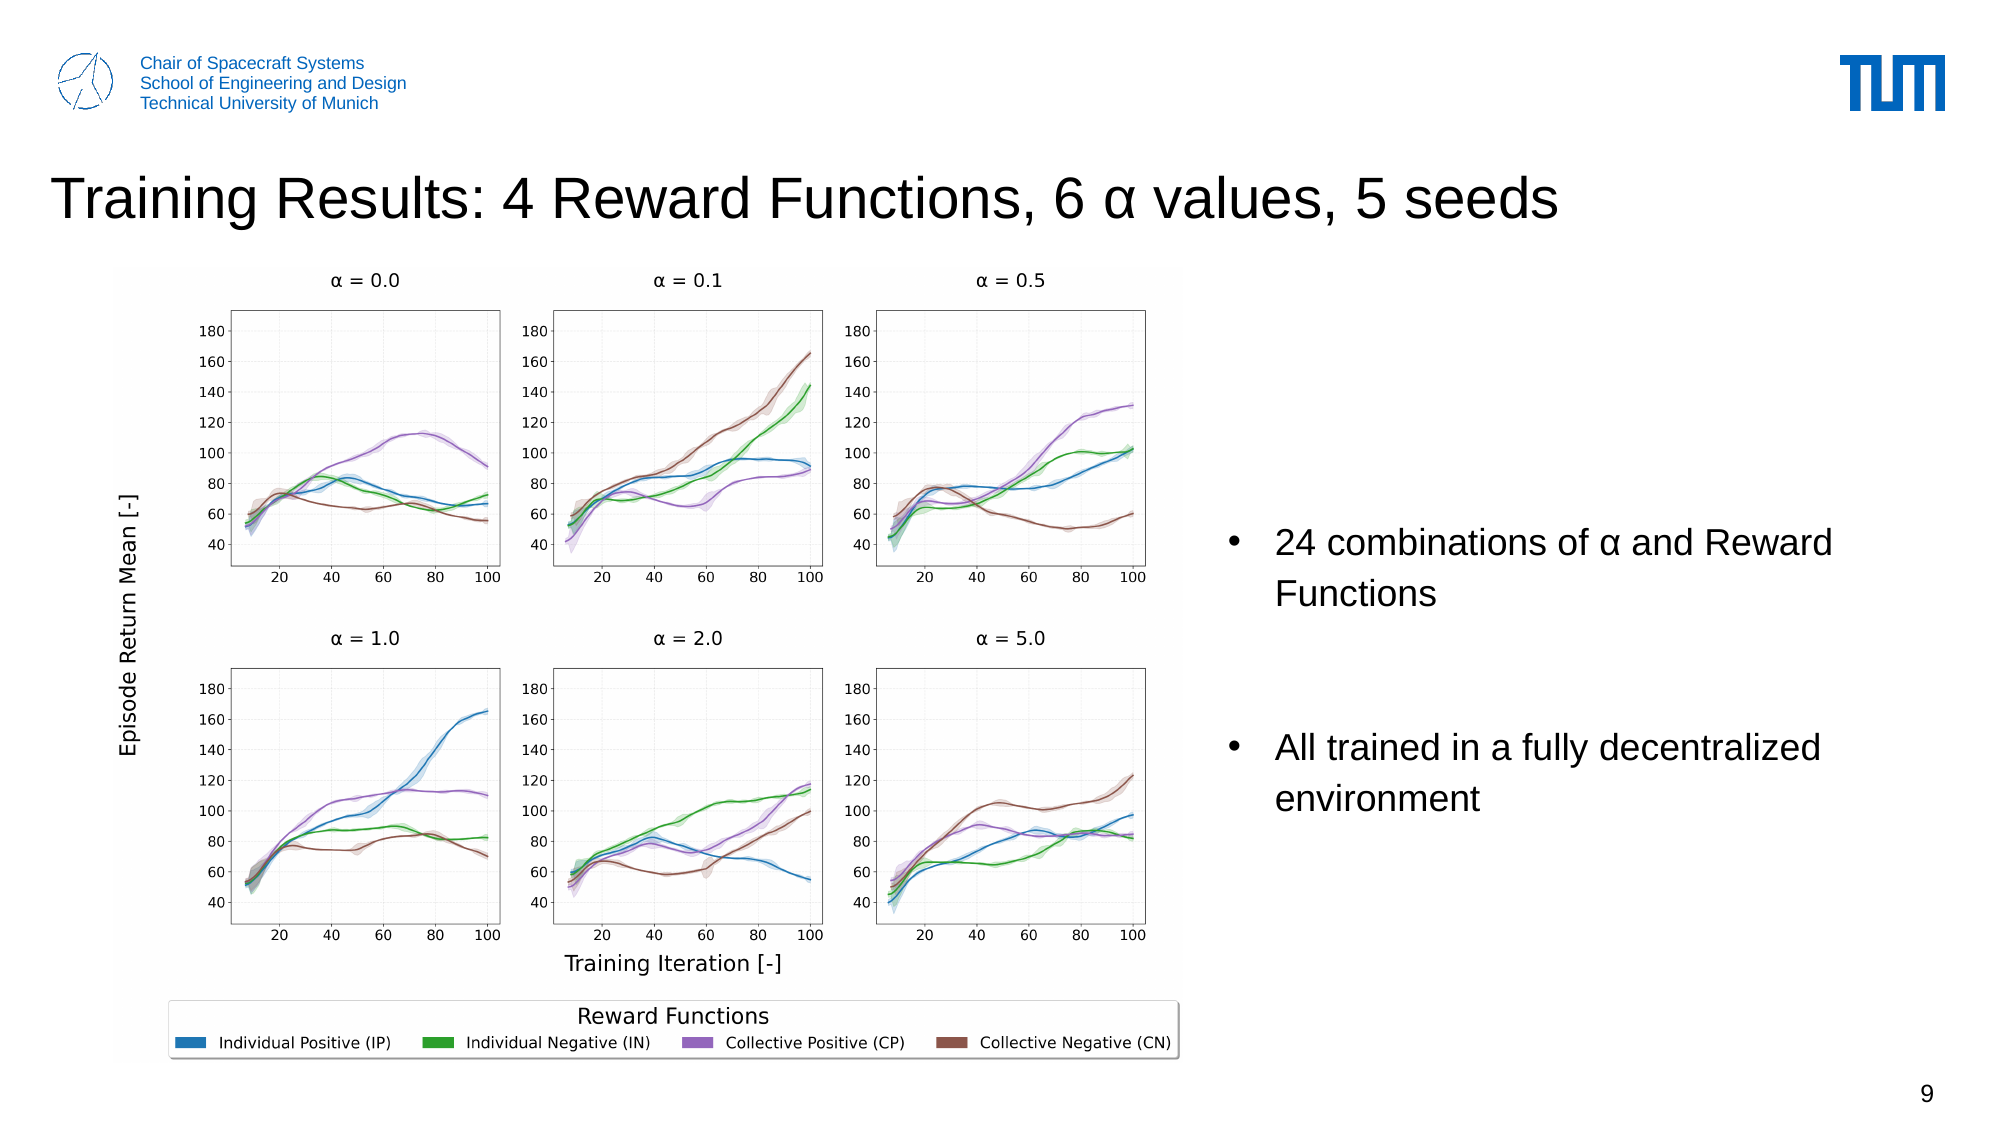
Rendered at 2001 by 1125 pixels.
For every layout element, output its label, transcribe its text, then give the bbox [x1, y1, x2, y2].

picture [55, 51, 114, 111]
text_box 24 combinations of α and Reward Functions All trained in a fully decentralized environment [1227, 511, 1932, 820]
title Training Results: 4 Reward Functions, 6 α values, 5 seeds [50, 162, 1680, 231]
slide_number 9 [1481, 1062, 1950, 1123]
picture [1840, 55, 1945, 111]
picture [113, 266, 1184, 1064]
